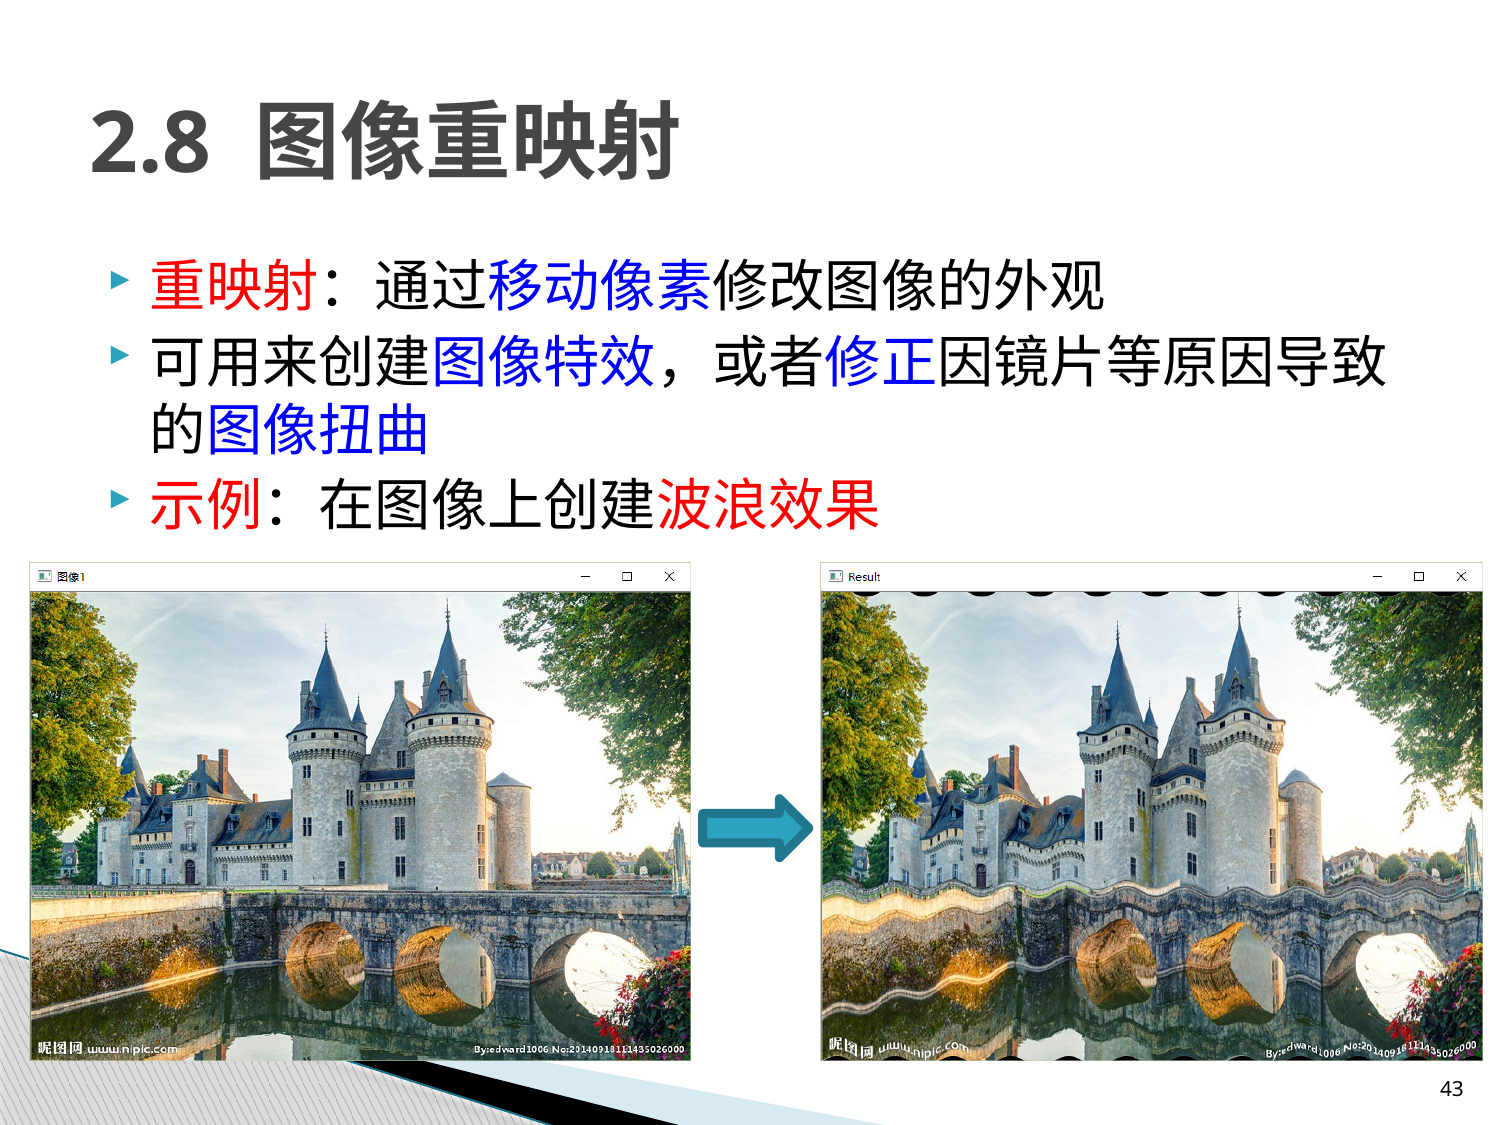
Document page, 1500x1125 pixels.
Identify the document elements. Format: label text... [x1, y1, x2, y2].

picture [29, 562, 692, 1061]
list 重映射：通过移动像素修改图像的外观 可用来创建图像特效，或者修正因镜片等原因导致的图像扭曲 示例：在图像上创建波浪效果 [75, 243, 1425, 986]
picture [820, 562, 1483, 1061]
text_box [698, 794, 814, 863]
title 2.8 图像重映射 [75, 45, 1425, 233]
slide_number 43 [1418, 1072, 1479, 1112]
